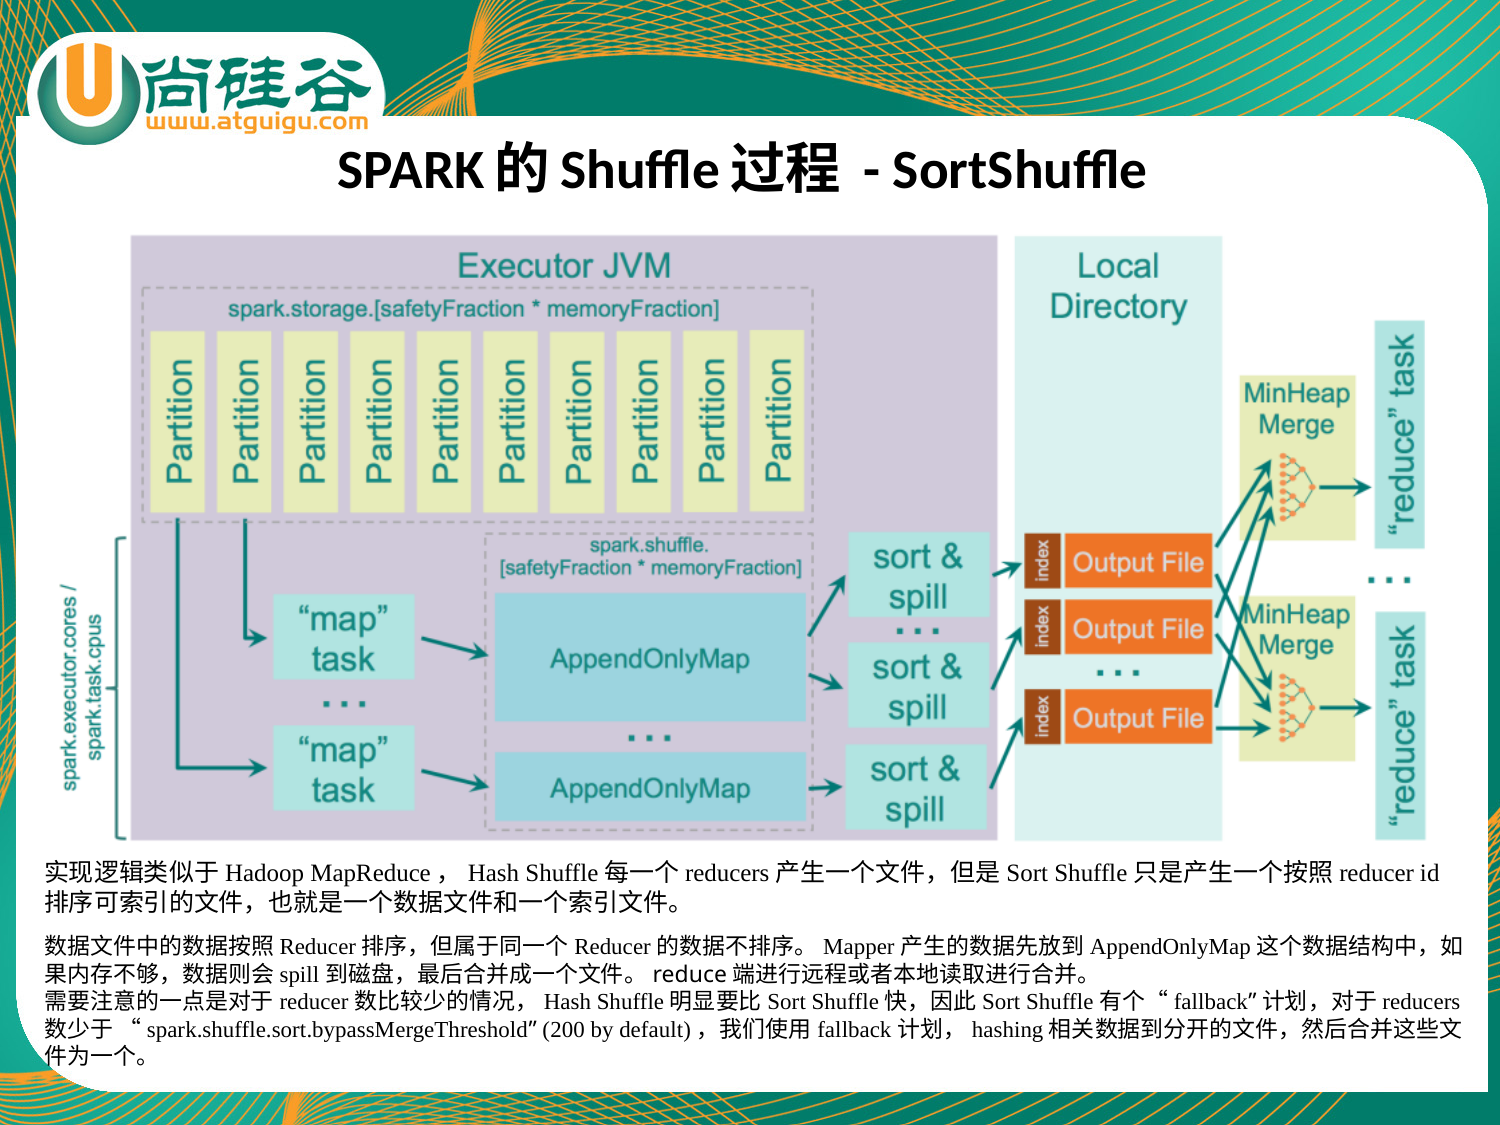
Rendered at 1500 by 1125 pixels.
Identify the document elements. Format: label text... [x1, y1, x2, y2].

title SPARK的Shuffle过程 - SortShuffle [230, 125, 1256, 209]
picture [0, 0, 1500, 1125]
text_box 实现逻辑类似于Hadoop MapReduce，Hash Shuffle每一个reducers产生一个文件，但是Sort Shuffle只是产生一个按照reducer id排序可索引的文件，也就是一个数据文件和一个索引文件。 [29, 848, 1471, 924]
text_box 数据文件中的数据按照Reducer排序，但属于同一个Reducer的数据不排序。Mapper产生的数据先放到AppendOnlyMap这个数据结构中，如果内存不够，数据则会spill到磁盘，最后合并成一个文件。reduce端进行远程或者本地读取进行合并。 需要注意的一点是对于reducer数比较少的情况，Hash Shuffle明显要比Sort Shuffle快，因此Sort Shuffle有个“fallback”计划，对于reducers数少于 “spark.shuffle.sort.bypassMergeThreshold” (200 by default)，我们使用fallback计划，hashing相关数据到分开的文件，然后合并这些文件为一个。 [29, 924, 1486, 1077]
